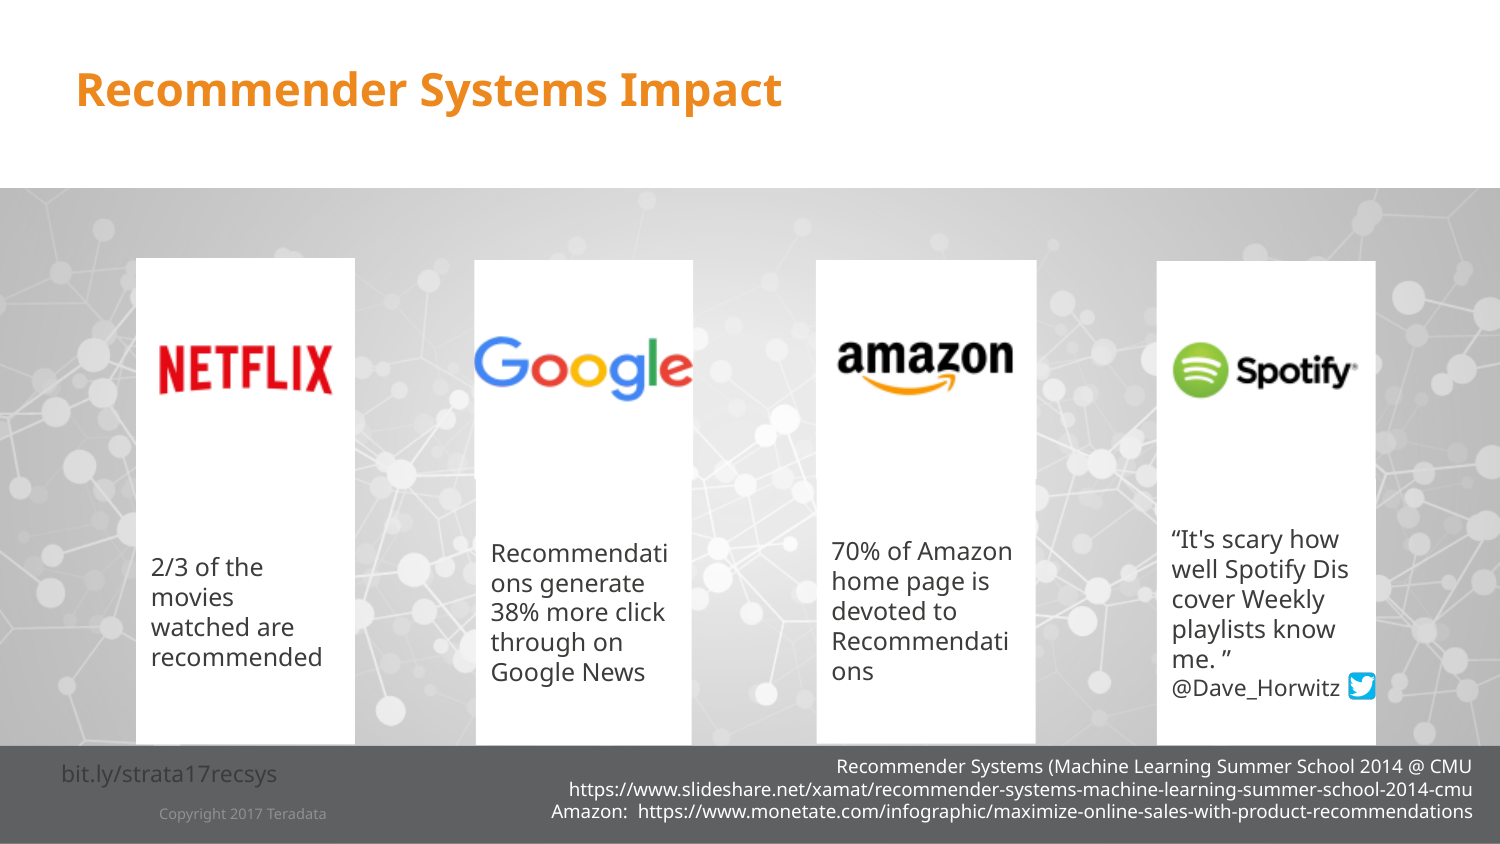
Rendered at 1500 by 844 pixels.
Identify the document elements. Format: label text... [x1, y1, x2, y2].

title Recommender Systems Impact [75, 26, 1425, 117]
picture [0, 188, 1500, 844]
